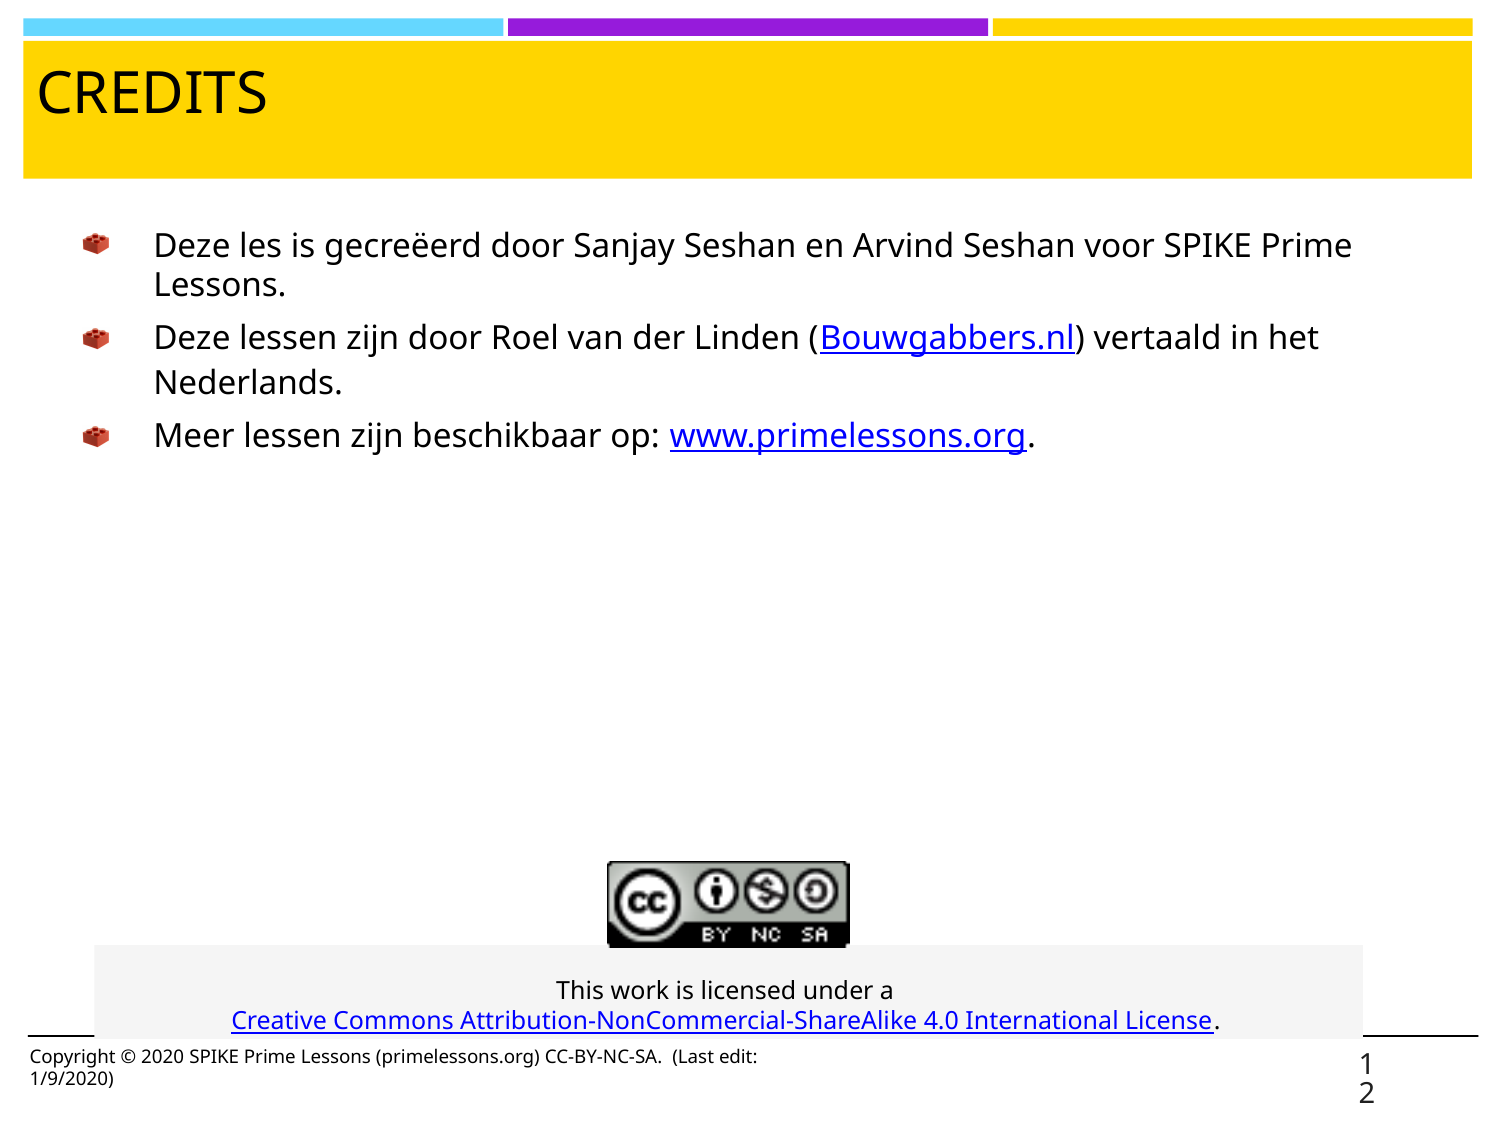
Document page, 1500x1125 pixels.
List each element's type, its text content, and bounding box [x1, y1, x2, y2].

picture [82, 425, 110, 448]
text_box Copyright © 2020 SPIKE Prime Lessons (primelessons.org) CC-BY-NC-SA. (Last edit: 1/9/2020) [22, 1036, 806, 1097]
picture [82, 232, 110, 255]
title CREDITS [28, 47, 1465, 173]
picture [607, 861, 851, 948]
list Deze les is gecreëerd door Sanjay Seshan en Arvind Seshan voor SPIKE Prime Lessons. Deze lessen zijn door Roel van der Linden (Bouwgabbers.nl) vertaald in het Nederlands. Meer lessen zijn beschikbaar op: www.primelessons.org. [74, 215, 1429, 405]
text_box This work is licensed under a Creative Commons Attribution-NonCommercial-ShareAlike 4.0 International License. [94, 945, 1363, 1039]
slide_number 12 [1350, 1037, 1398, 1087]
picture [82, 327, 110, 350]
